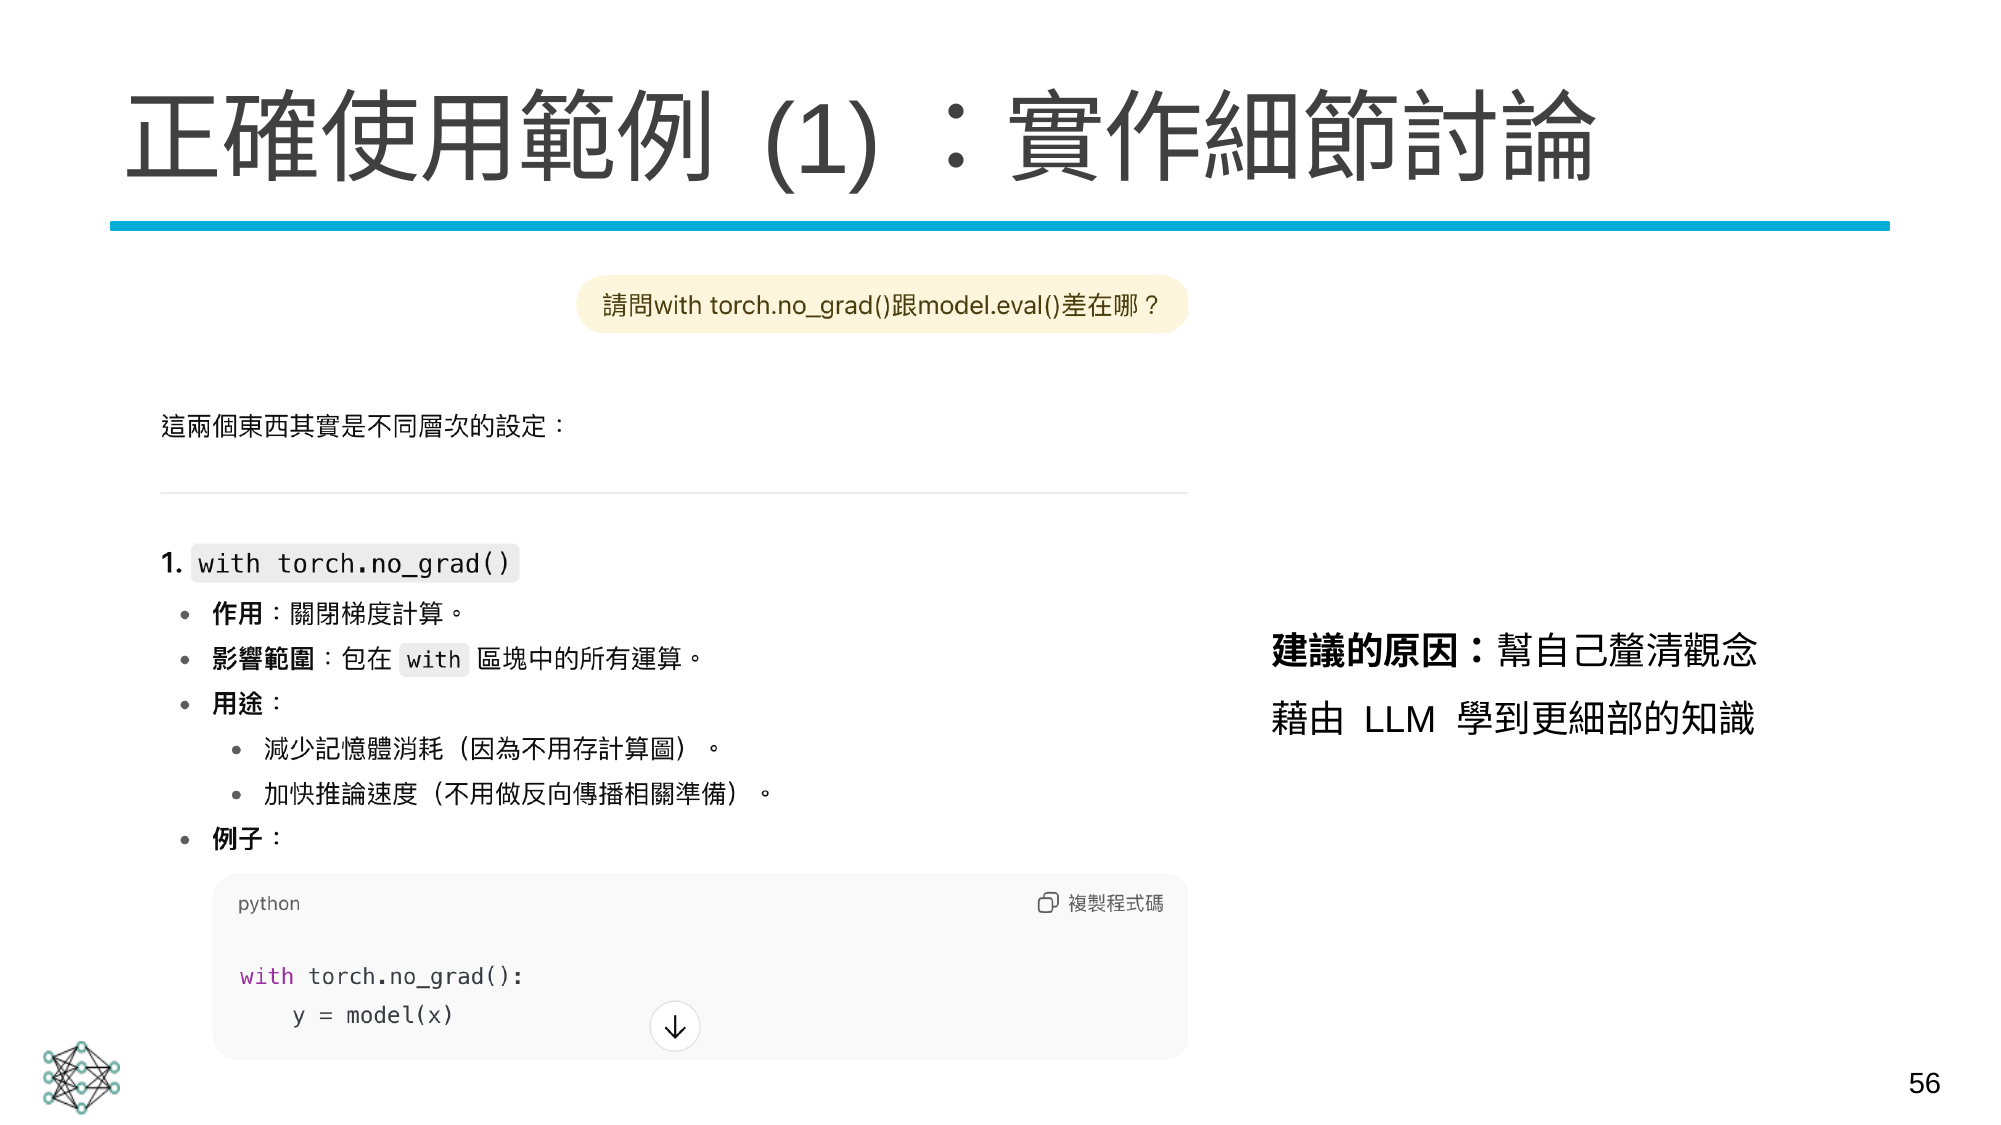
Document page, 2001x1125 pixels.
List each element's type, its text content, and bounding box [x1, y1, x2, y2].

text_box 建議的原因：幫自己釐清觀念 藉由 LLM 學到更細部的知識 [1256, 597, 1899, 747]
title 正確使用範例 (1)：實作細節討論 [107, 58, 1899, 228]
picture [43, 1041, 120, 1116]
picture [151, 270, 1188, 1068]
slide_number 56 [1740, 1052, 1957, 1113]
